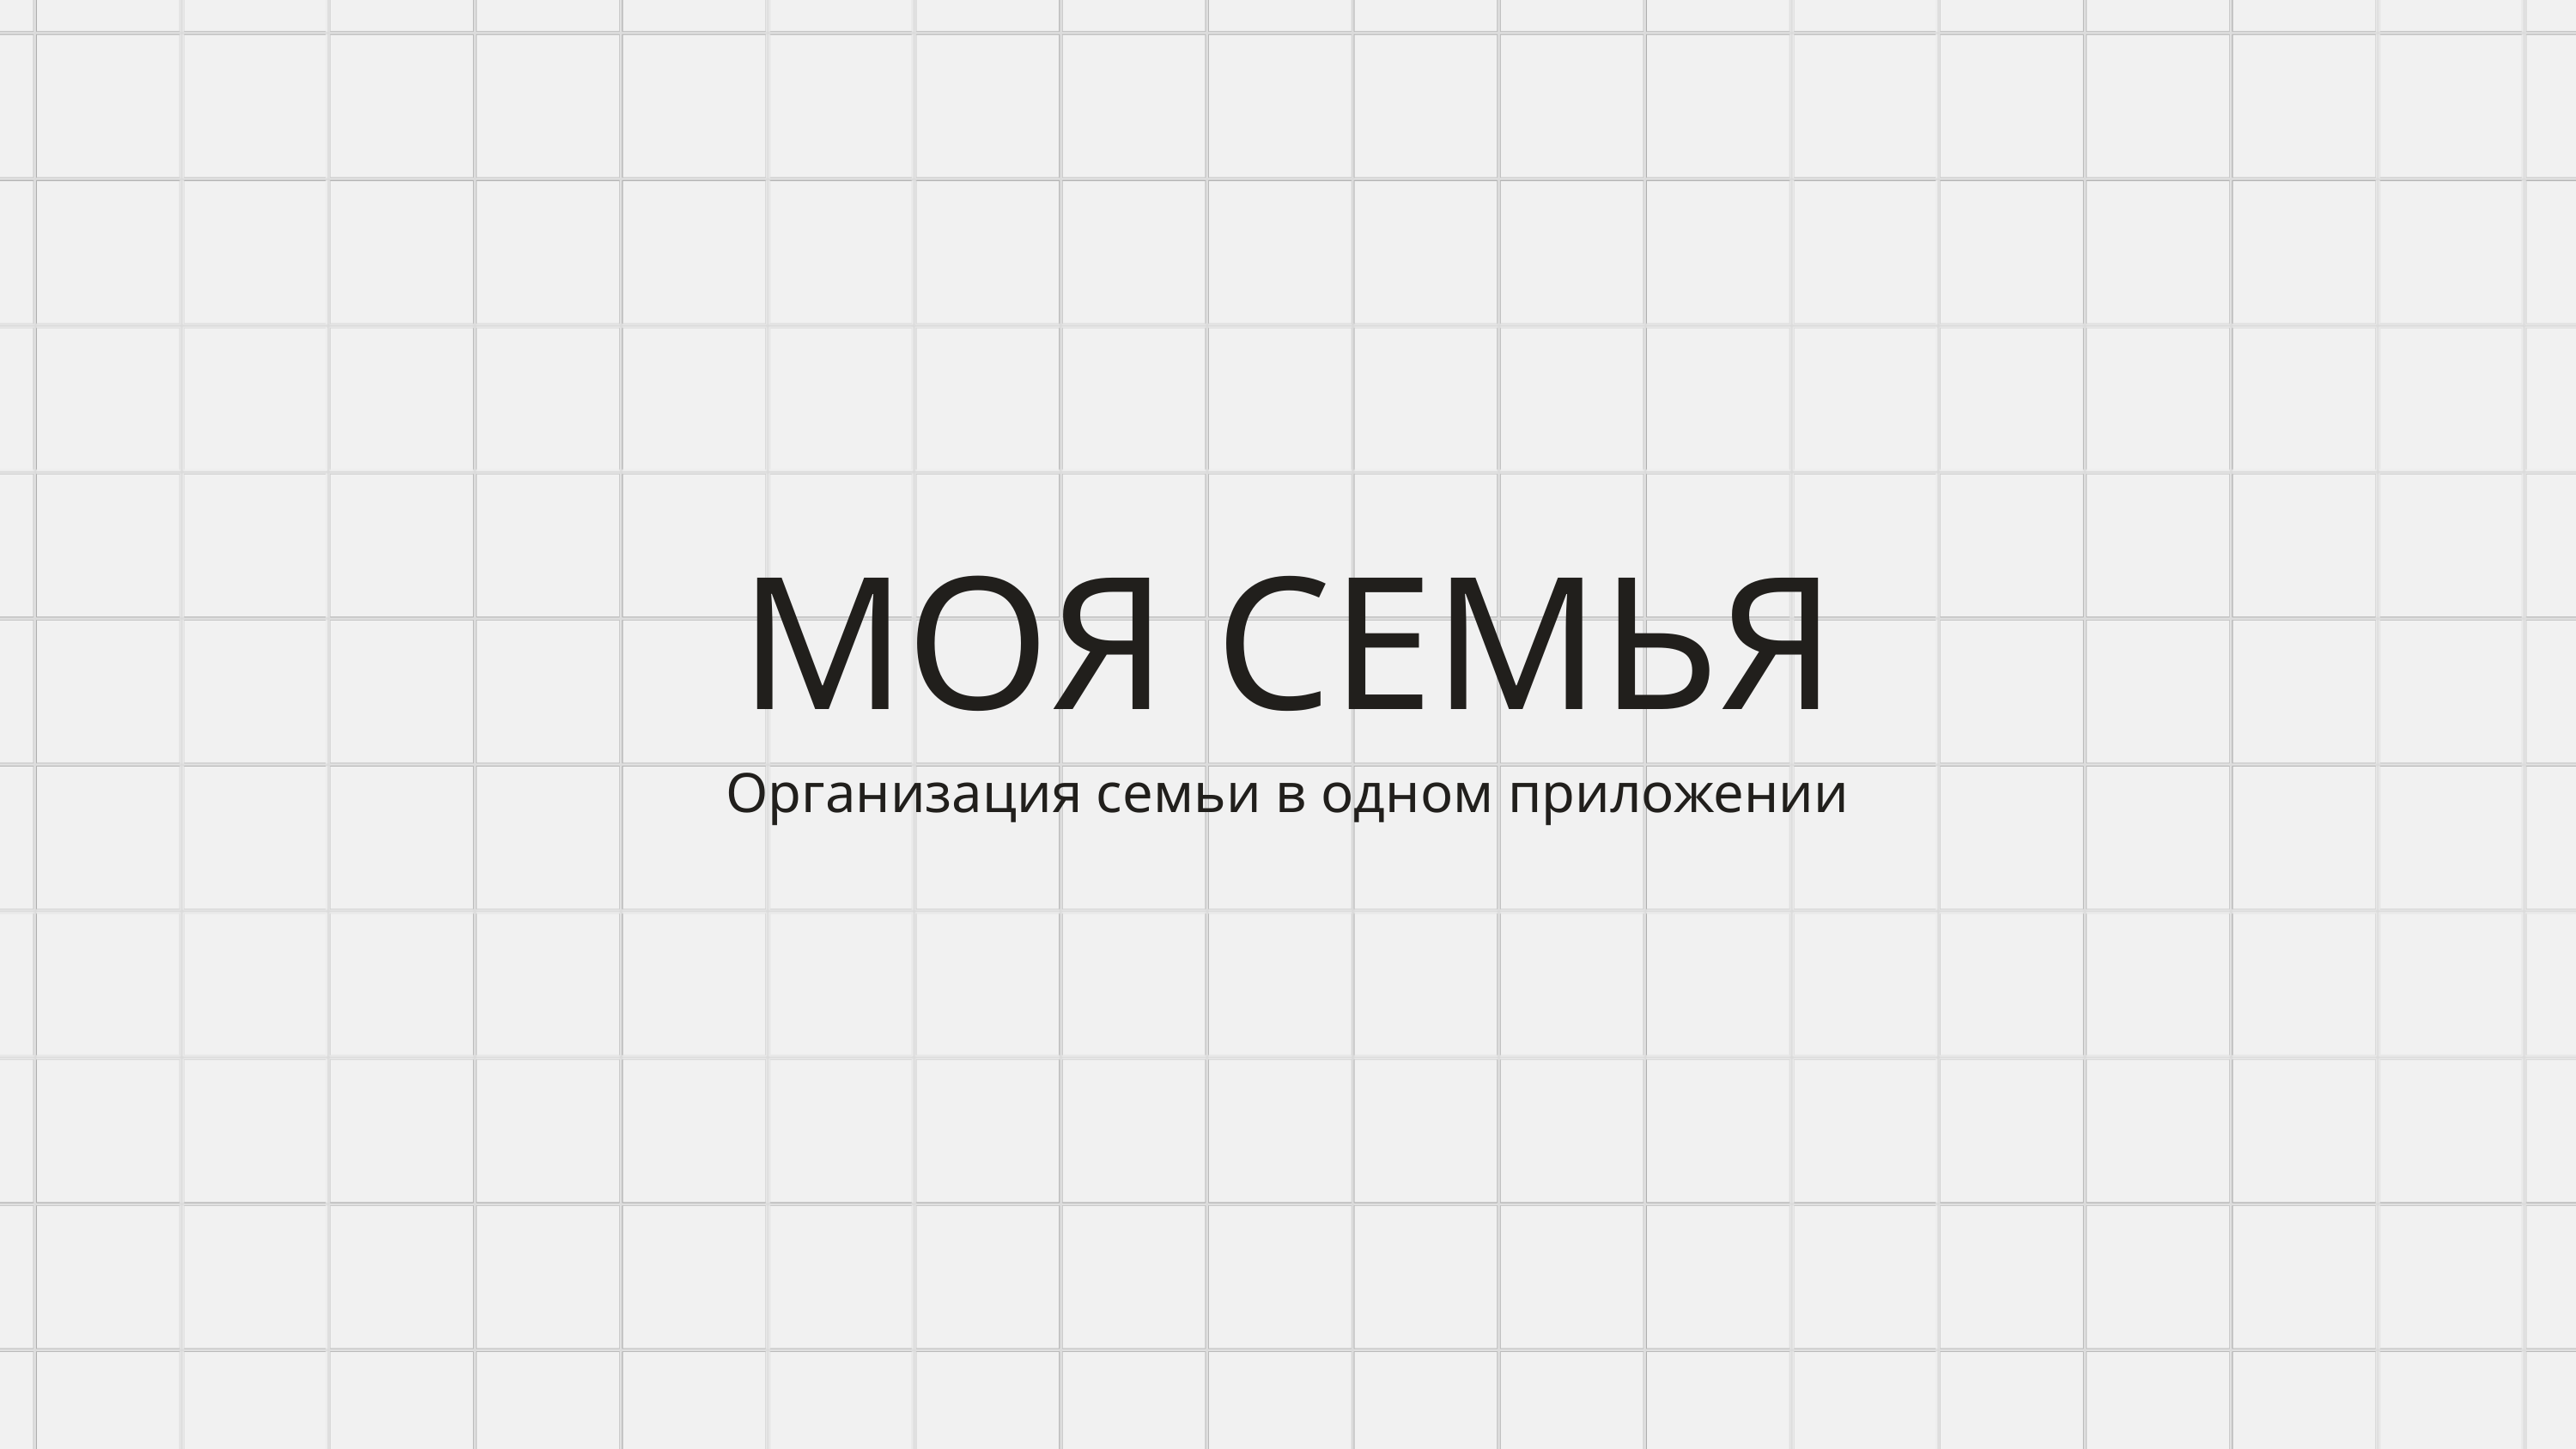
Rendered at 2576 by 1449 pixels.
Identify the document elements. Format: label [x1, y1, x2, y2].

text_box [0, 0, 2576, 1449]
